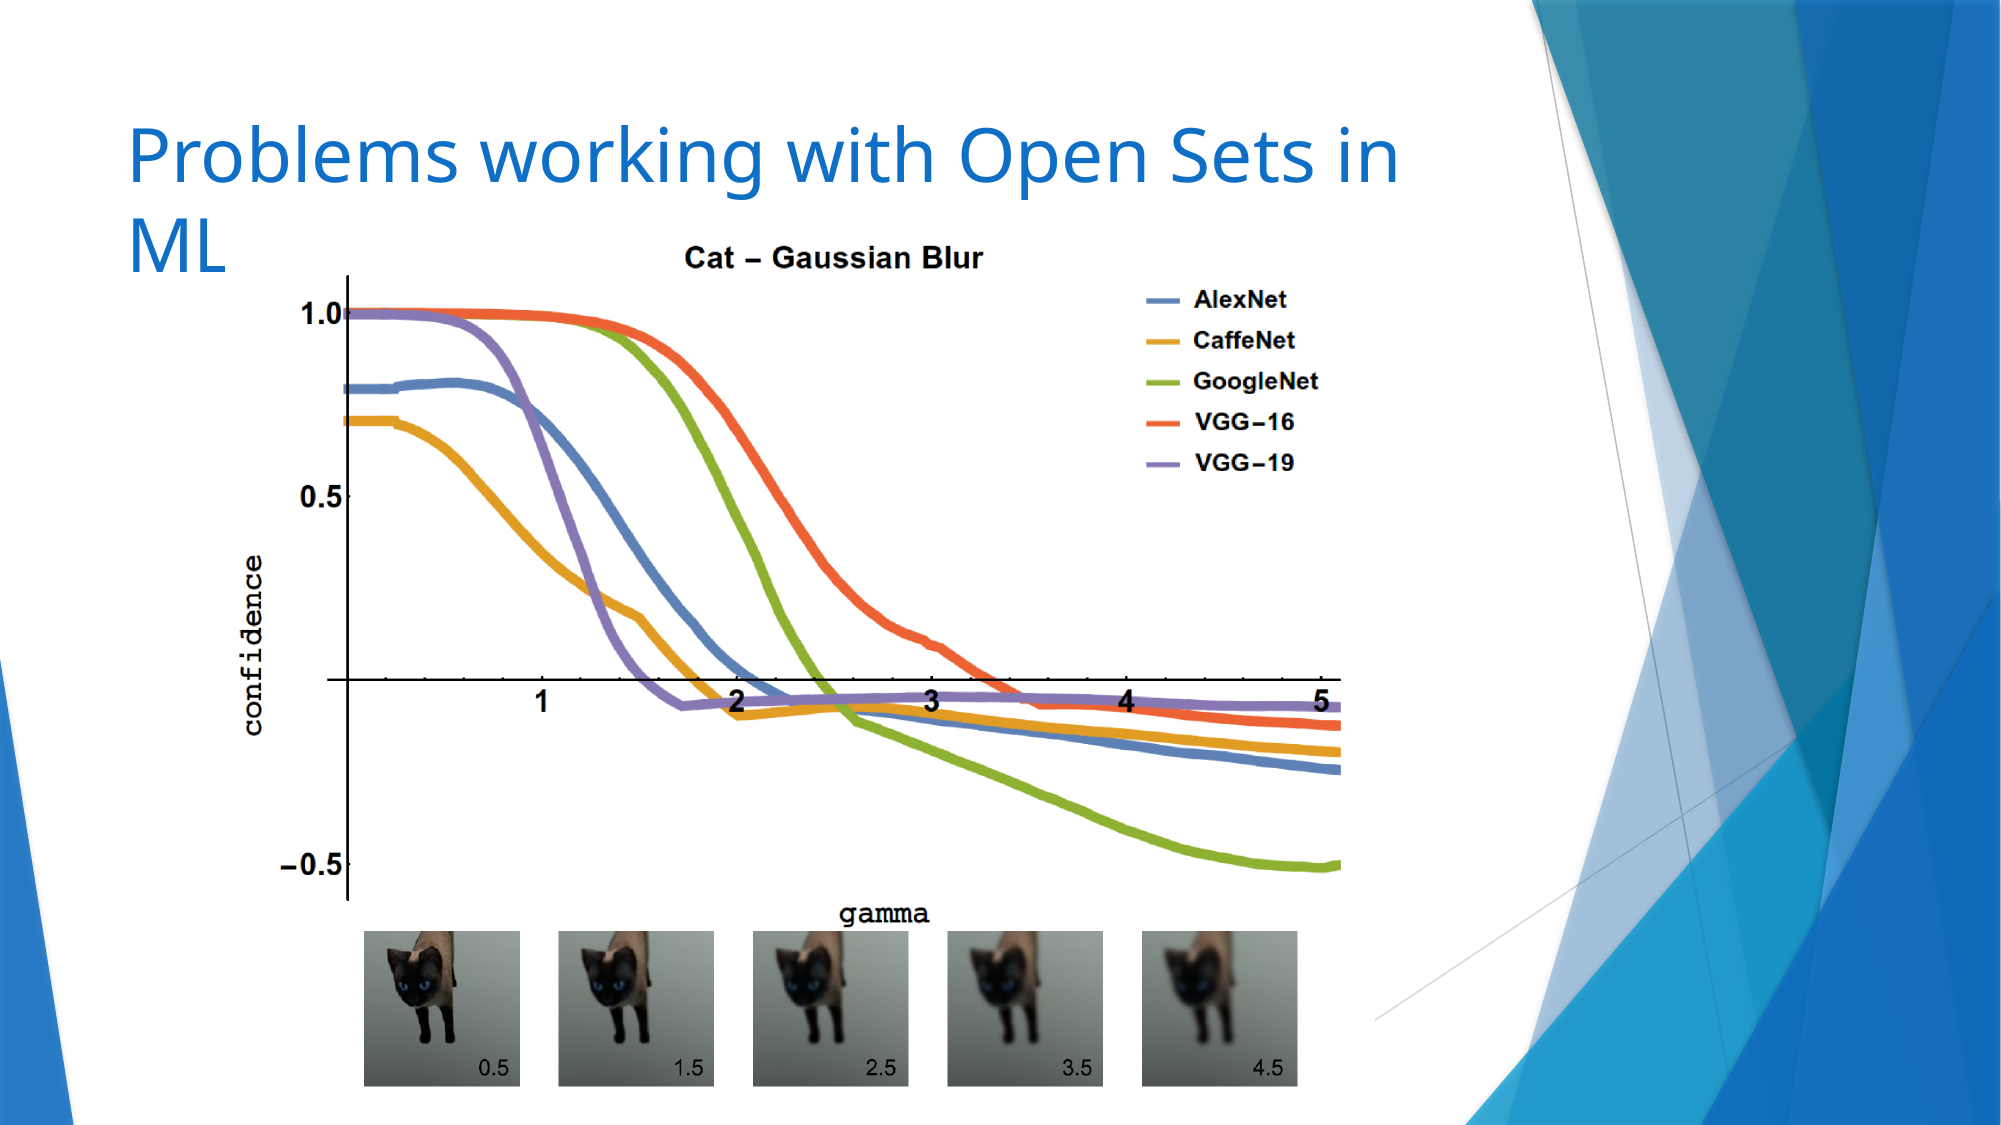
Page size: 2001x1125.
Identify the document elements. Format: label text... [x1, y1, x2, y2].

title Problems working with Open Sets in ML [111, 99, 1522, 317]
picture [225, 212, 1375, 1125]
